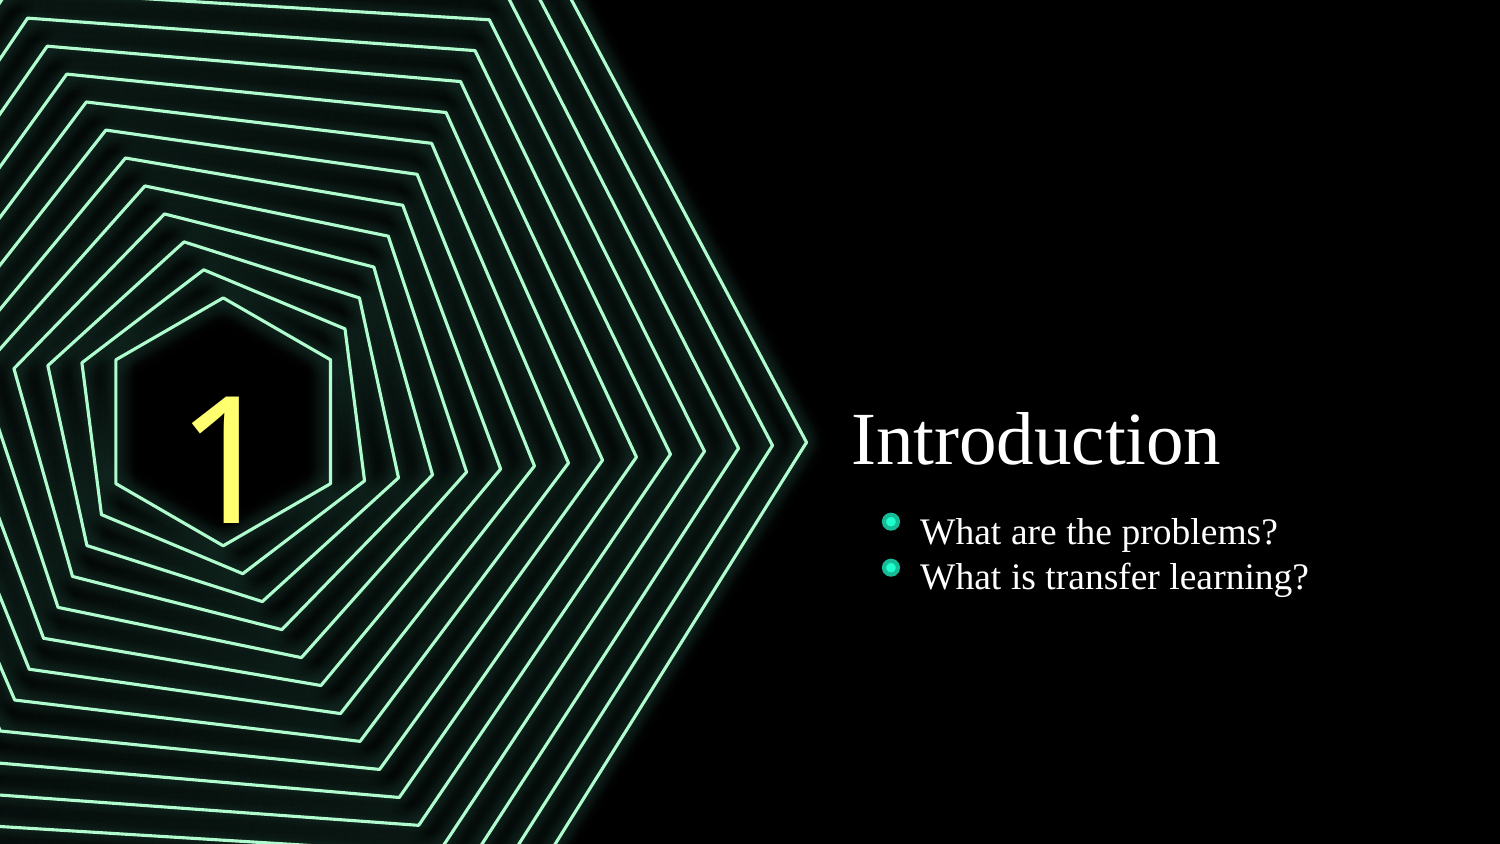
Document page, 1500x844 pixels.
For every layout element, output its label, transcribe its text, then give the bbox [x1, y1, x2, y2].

title 1 [94, 350, 359, 555]
text_box [881, 512, 901, 531]
title Introduction [833, 355, 1237, 514]
text_box What are the problems? What is transfer learning? [905, 499, 1491, 605]
text_box [881, 558, 901, 577]
